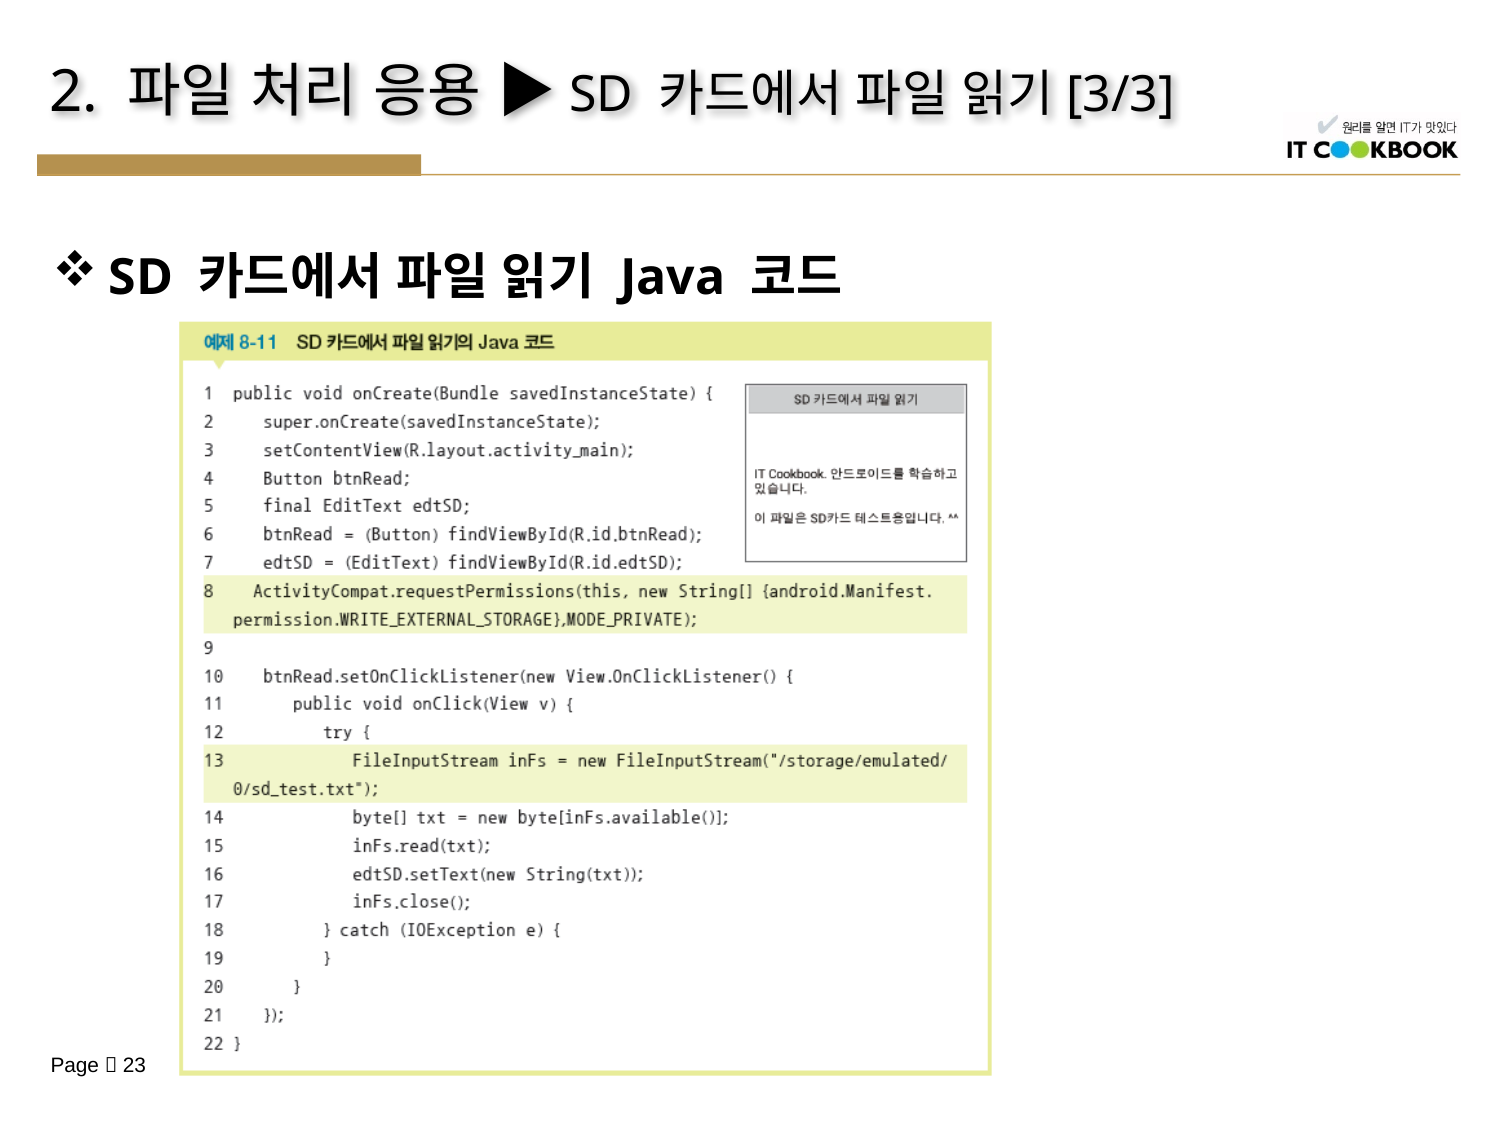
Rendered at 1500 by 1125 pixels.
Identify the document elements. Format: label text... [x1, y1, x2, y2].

picture [1448, 112, 1461, 160]
picture [177, 318, 998, 1081]
list SD 카드에서 파일 읽기 Java 코드 [8, 243, 1480, 1031]
title 2. 파일 처리 응용 ▶SD 카드에서 파일 읽기[3/3] [48, 53, 1448, 161]
